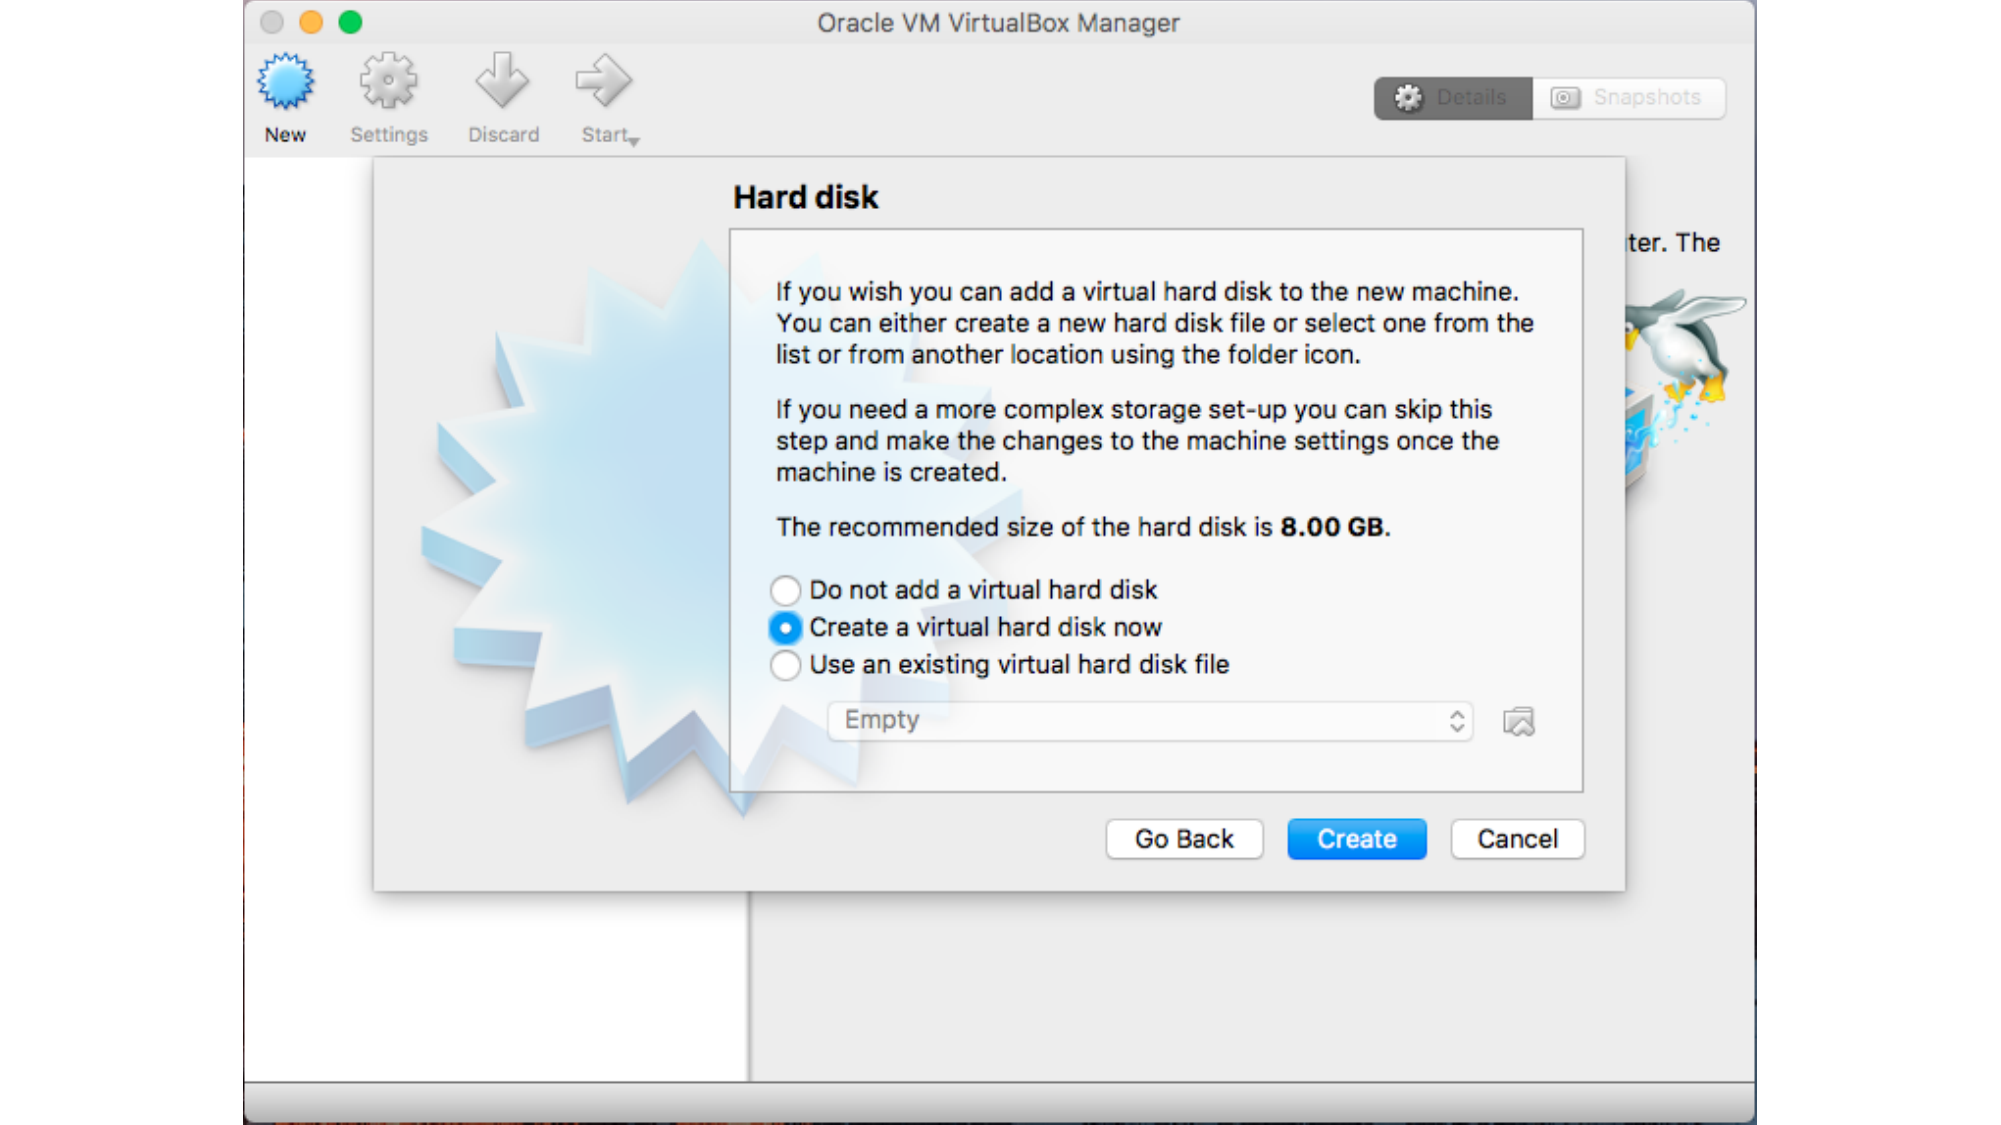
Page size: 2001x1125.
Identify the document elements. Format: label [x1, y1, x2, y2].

picture [243, 0, 1757, 1125]
